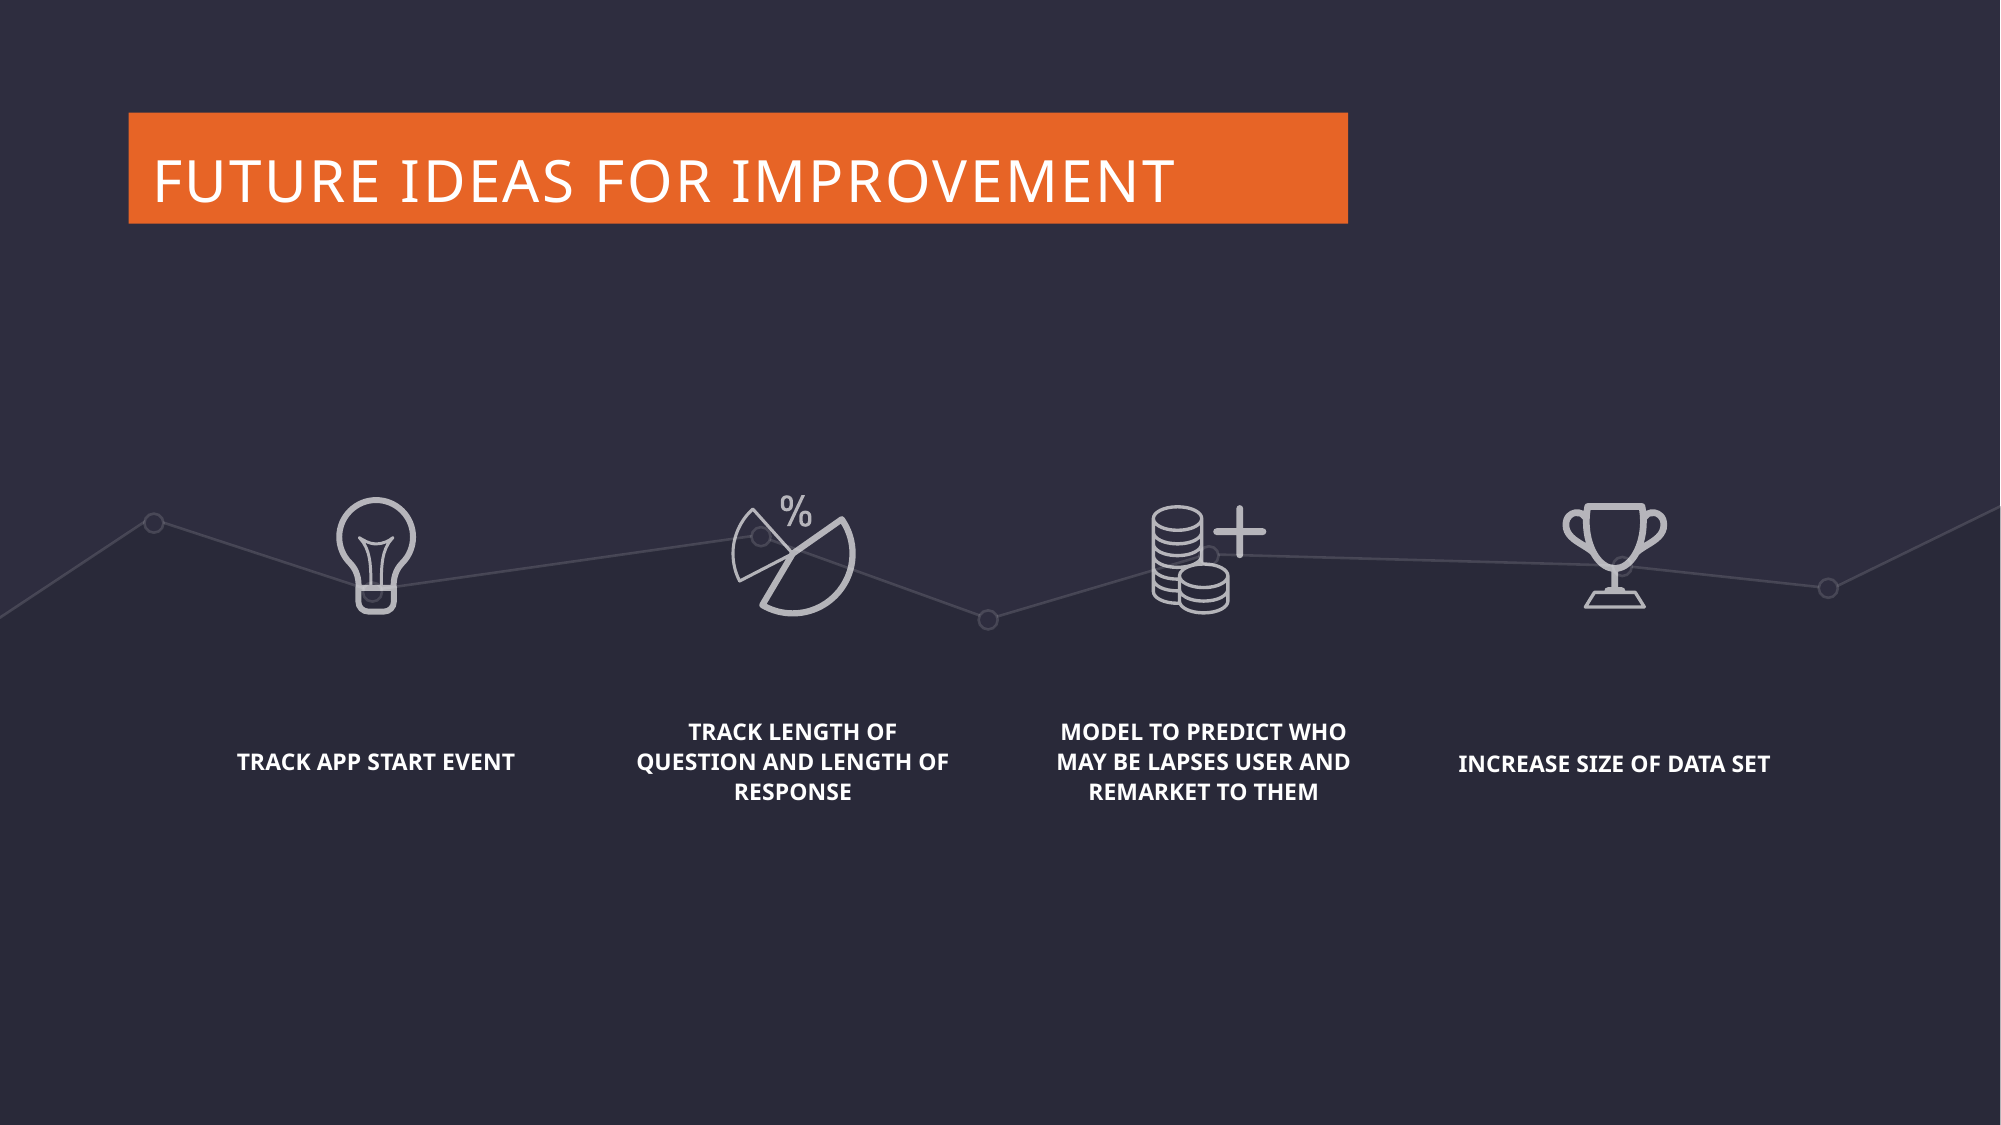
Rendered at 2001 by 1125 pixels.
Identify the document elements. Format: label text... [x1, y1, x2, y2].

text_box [1151, 505, 1267, 615]
list MODEL TO PREDICT WHO MAY BE LAPSES USER AND REMARKET TO THEM [1027, 735, 1381, 784]
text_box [731, 495, 856, 617]
text_box [1562, 503, 1668, 609]
list TRACK LENGTH OF QUESTION AND LENGTH OF RESPONSE [616, 735, 970, 784]
list FUTURE IDEAS FOR IMPROVEMENT [128, 112, 1349, 224]
list INCREASE SIZE OF DATA SET [1438, 737, 1792, 786]
text_box [336, 497, 417, 615]
list TRACK APP START EVENT [199, 735, 553, 784]
